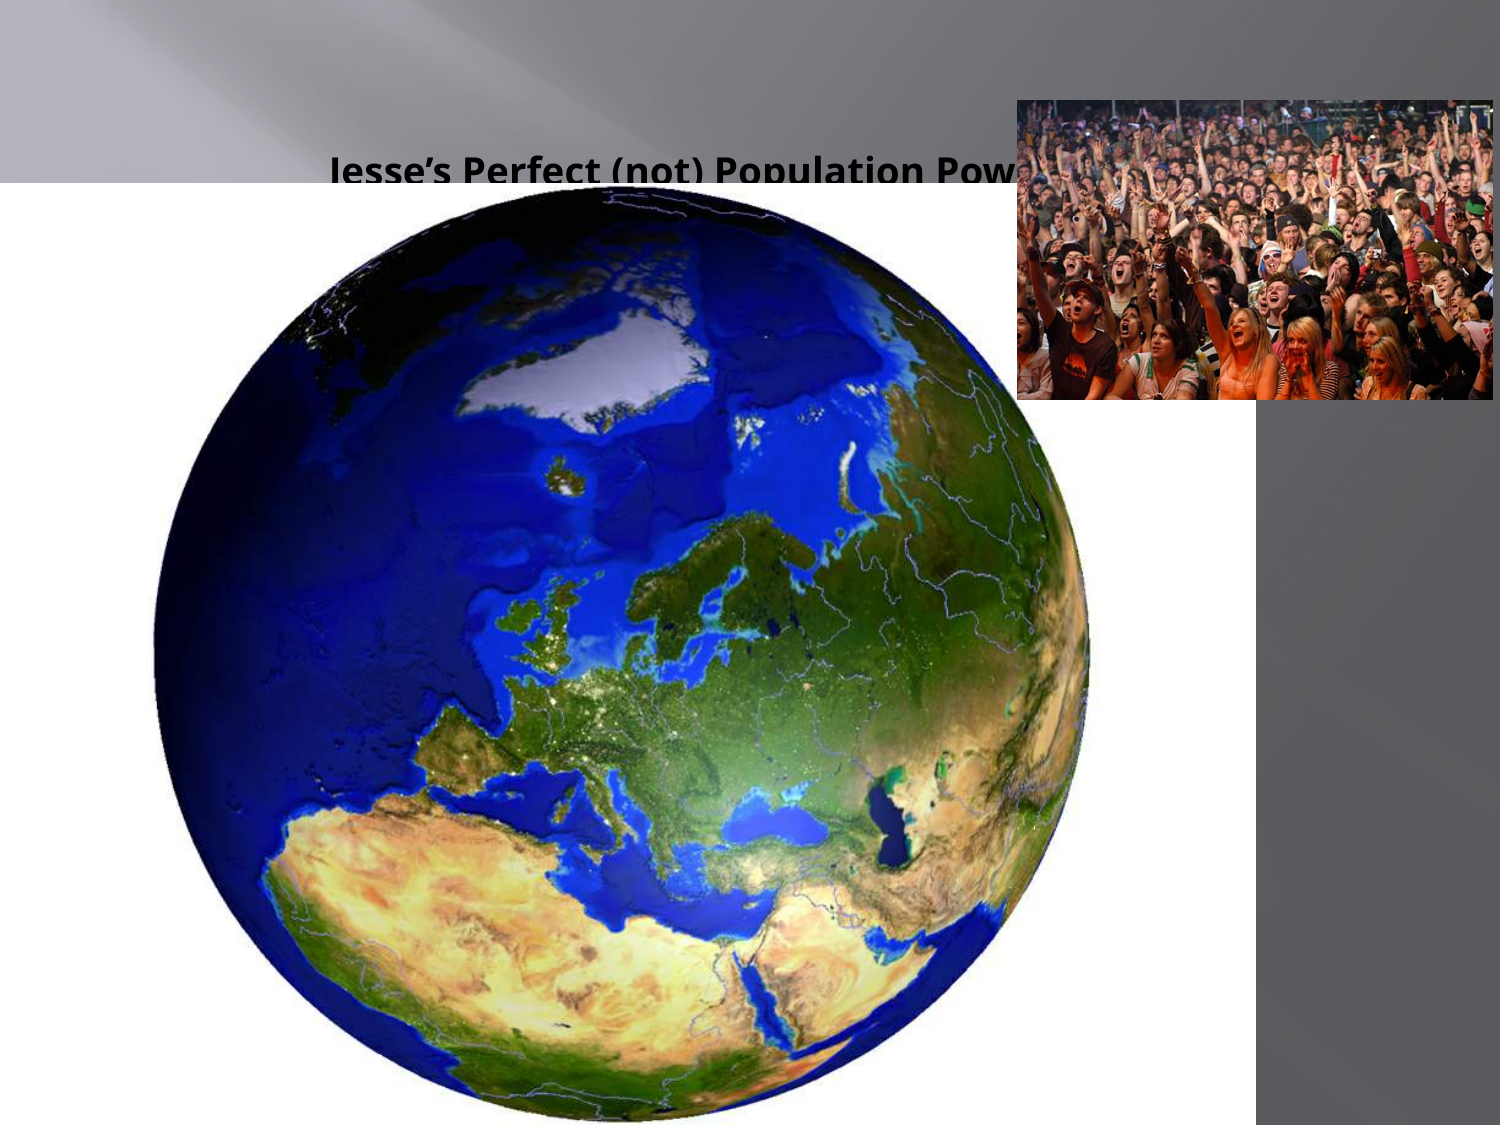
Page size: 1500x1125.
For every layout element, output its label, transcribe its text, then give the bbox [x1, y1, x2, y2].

picture [0, 100, 1494, 1125]
title Jesse’s Perfect (not) Population PowerPoint [294, 100, 1016, 183]
